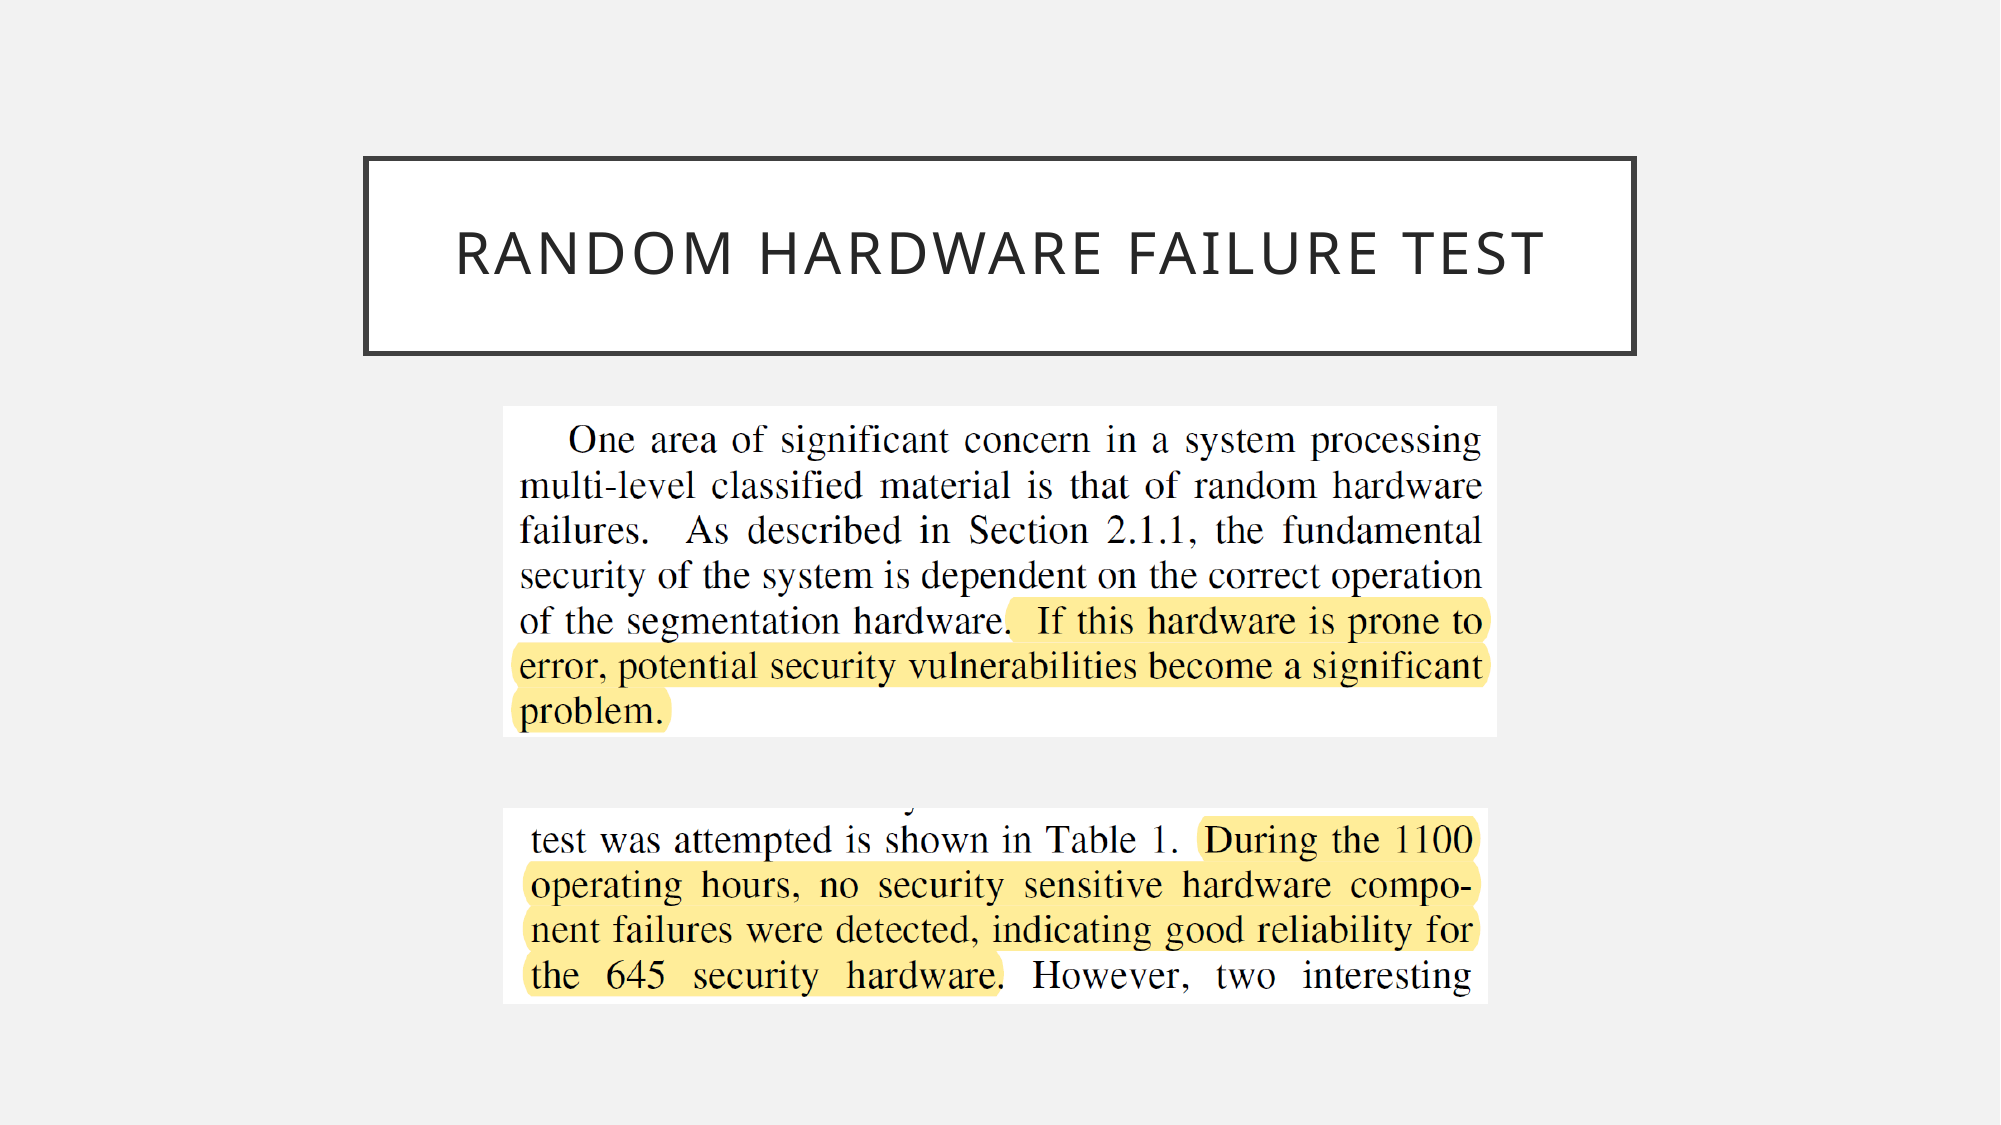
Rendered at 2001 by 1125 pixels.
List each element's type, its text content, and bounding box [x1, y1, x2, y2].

picture [502, 808, 1488, 1004]
title Random Hardware Failure Test [363, 156, 1637, 356]
picture [502, 406, 1497, 737]
